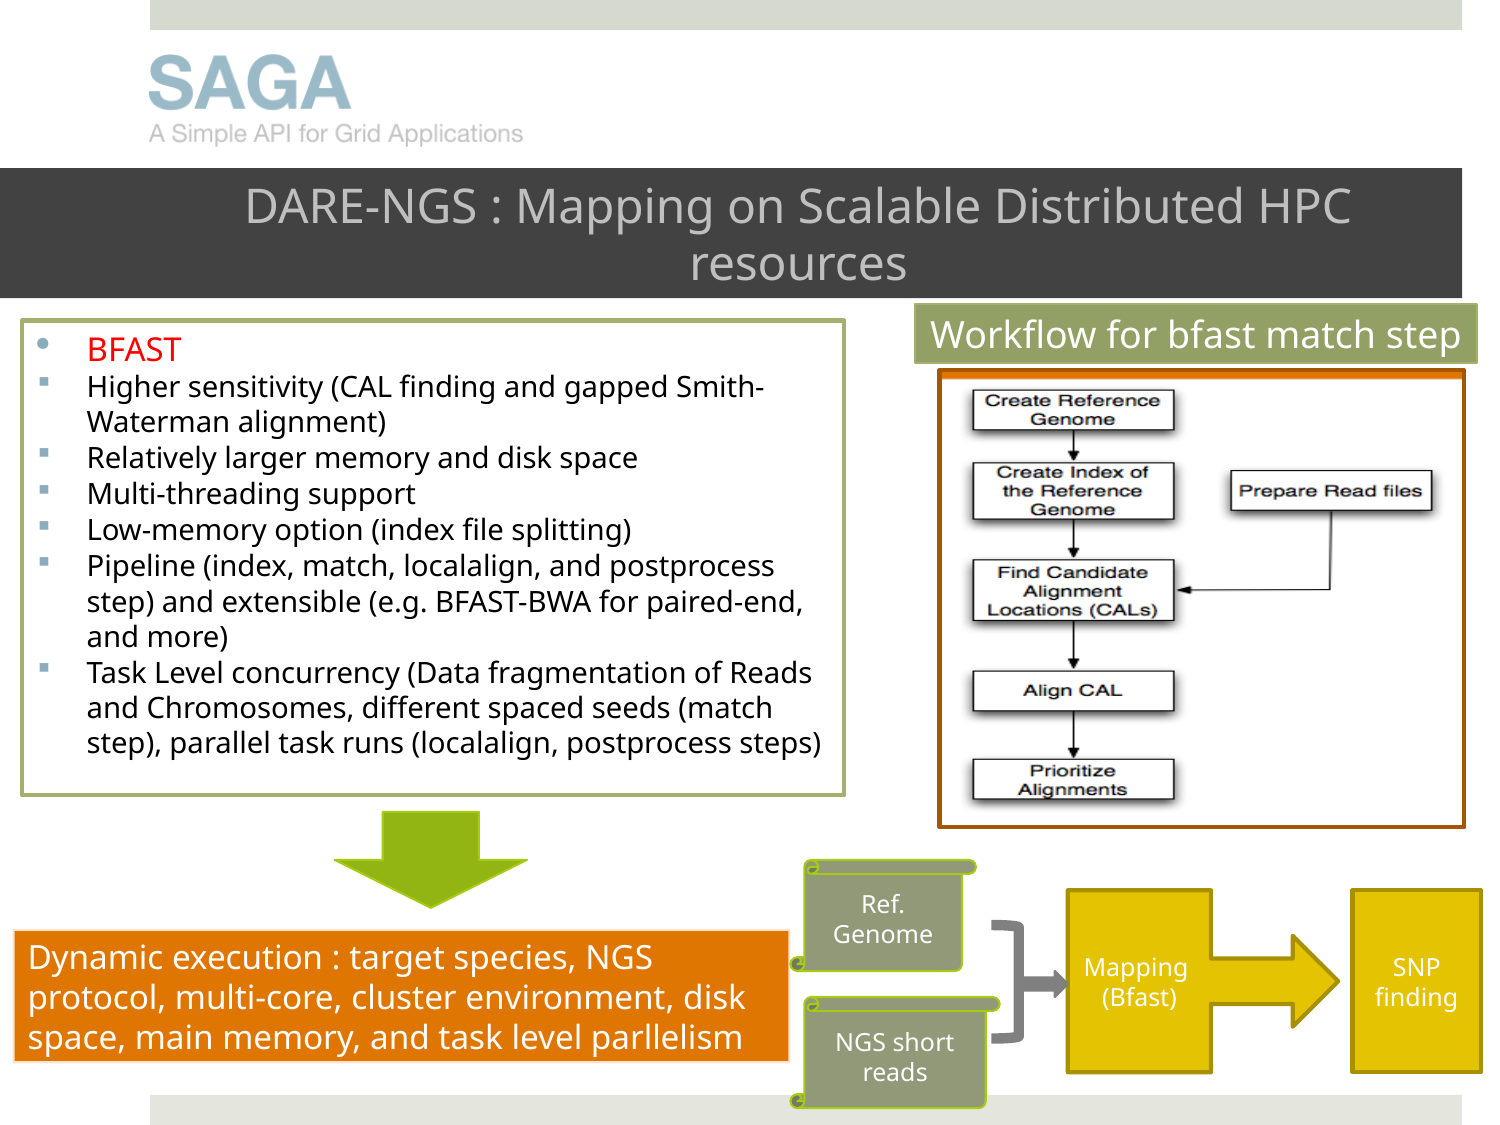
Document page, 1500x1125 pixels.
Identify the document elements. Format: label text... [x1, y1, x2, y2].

picture [148, 54, 523, 147]
picture [940, 371, 1463, 826]
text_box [789, 859, 1482, 1109]
text_box Workflow for bfast match step [914, 303, 1478, 364]
title DARE-NGS : Mapping on Scalable Distributed HPC resources [0, 168, 1463, 299]
list BFAST Higher sensitivity (CAL finding and gapped Smith-Waterman alignment) Relatively larger memory and disk space Multi-threading support Low-memory option (index file splitting) Pipeline (index, match, localalign, and postprocess step) and extensible (e.g. BFAST-BWA for paired-end, and more) Task Level concurrency (Data fragmentation of Reads and Chromosomes, different spaced seeds (match step), parallel task runs (localalign, postprocess steps) [20, 318, 846, 797]
text_box [333, 810, 528, 909]
text_box Dynamic execution : target species, NGS protocol, multi-core, cluster environment, disk space, main memory, and task level parllelism [11, 927, 789, 1065]
